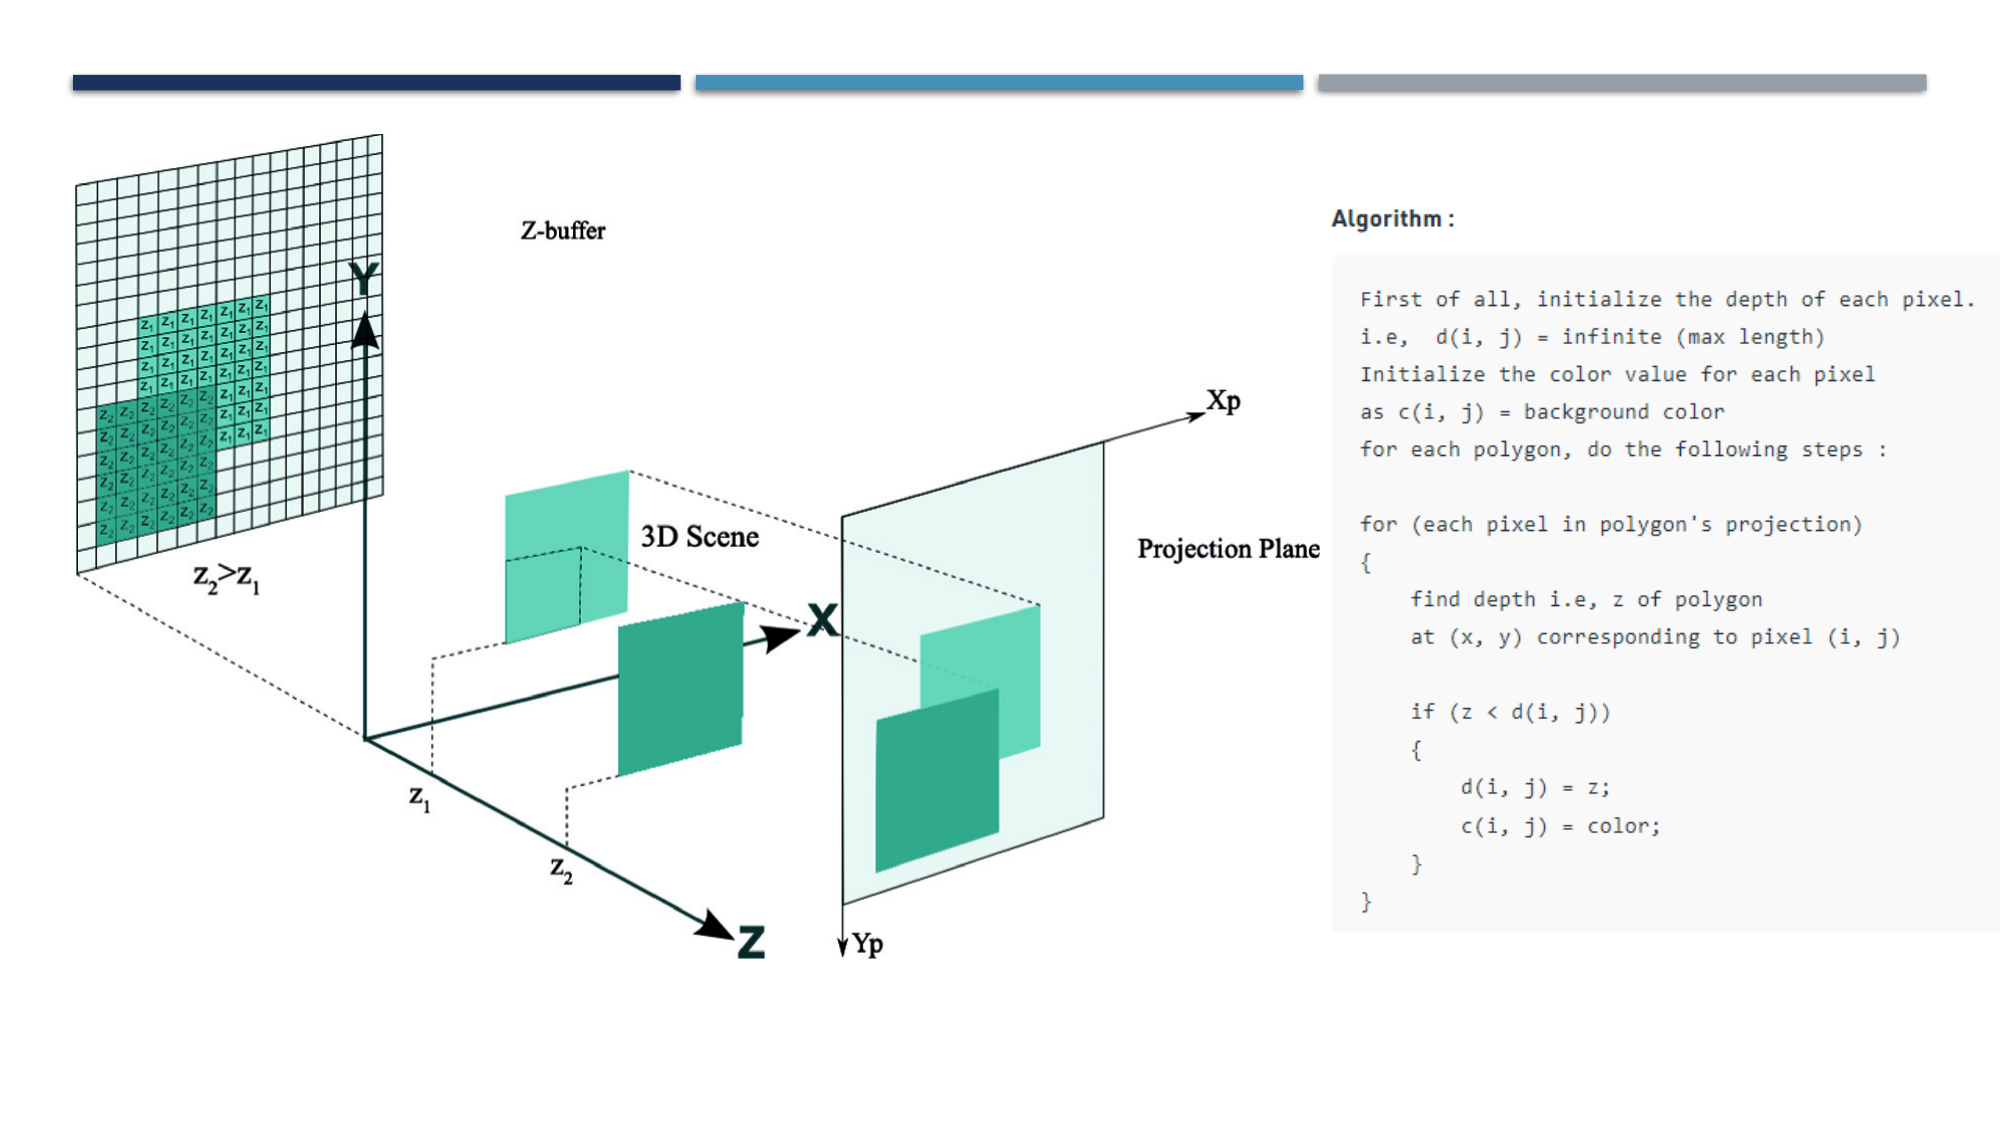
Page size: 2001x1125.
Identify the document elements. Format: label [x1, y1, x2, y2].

picture [74, 133, 2000, 959]
